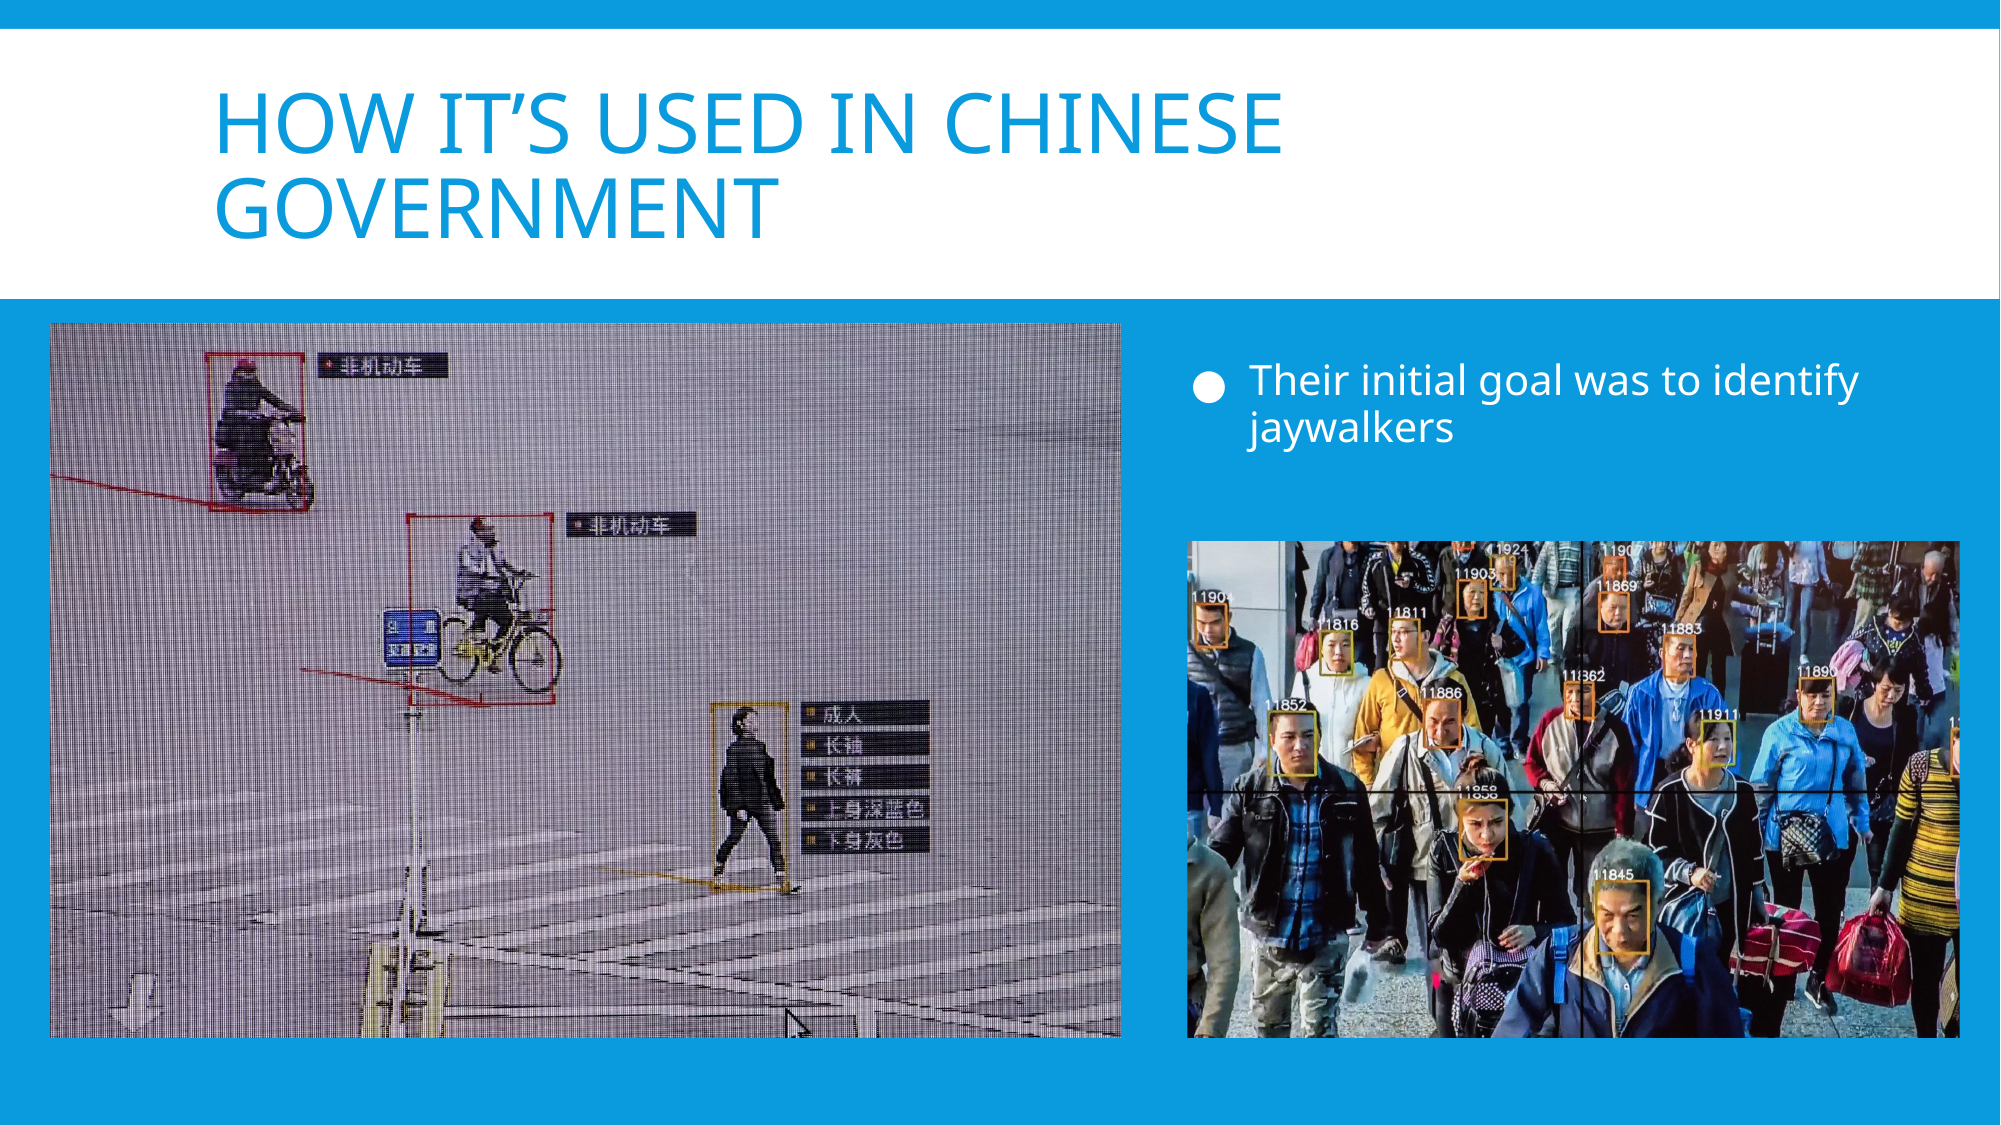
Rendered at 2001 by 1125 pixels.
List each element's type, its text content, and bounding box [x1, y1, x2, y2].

picture [51, 324, 1120, 1037]
list Their initial goal was to identify jaywalkers [1159, 349, 1932, 1038]
picture [1188, 542, 1959, 1037]
title HOW IT’S USED IN CHINESE GOVERNMENT [197, 46, 1803, 295]
